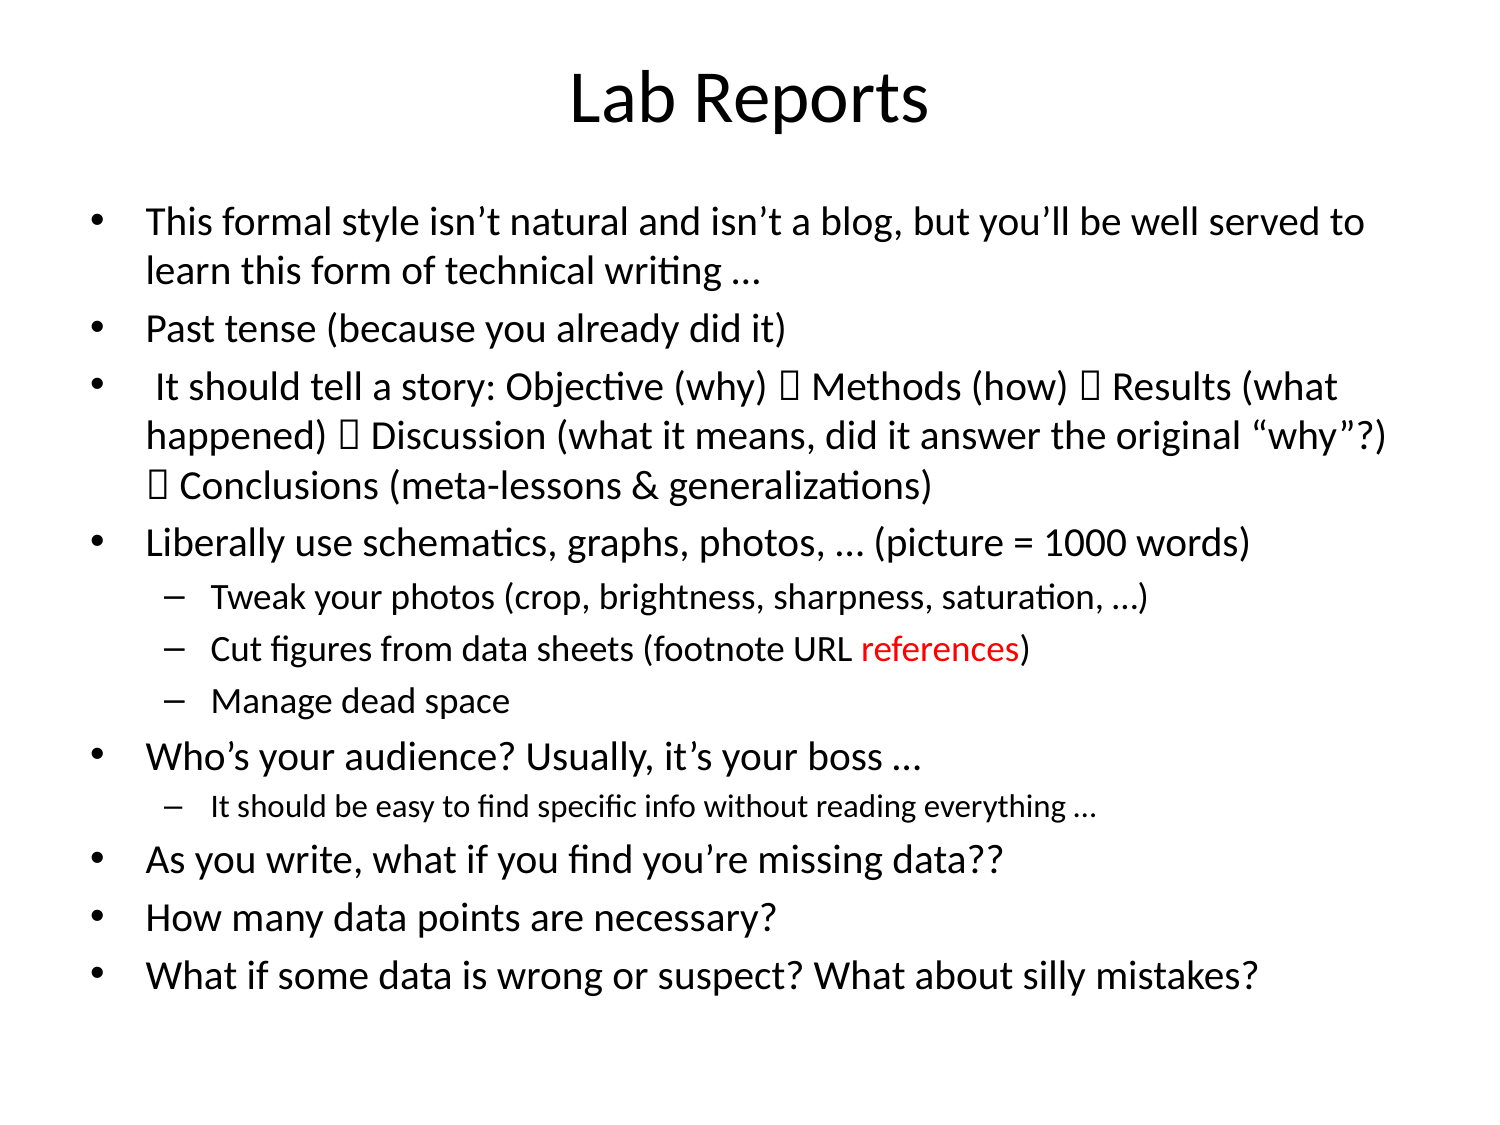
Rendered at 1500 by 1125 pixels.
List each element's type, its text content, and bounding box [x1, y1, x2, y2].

title Lab Reports [75, 0, 1425, 186]
list This formal style isn’t natural and isn’t a blog, but you’ll be well served to learn this form of technical writing … Past tense (because you already did it) It should tell a story: Objective (why)  Methods (how)  Results (what happened)  Discussion (what it means, did it answer the original “why”?)  Conclusions (meta-lessons & generalizations) Liberally use schematics, graphs, photos, … (picture = 1000 words) Tweak your photos (crop, brightness, sharpness, saturation, …) Cut figures from data sheets (footnote URL references) Manage dead space Who’s your audience? Usually, it’s your boss … It should be easy to find specific info without reading everything … As you write, what if you find you’re missing data?? How many data points are necessary? What if some data is wrong or suspect? What about silly mistakes? [75, 186, 1425, 1005]
